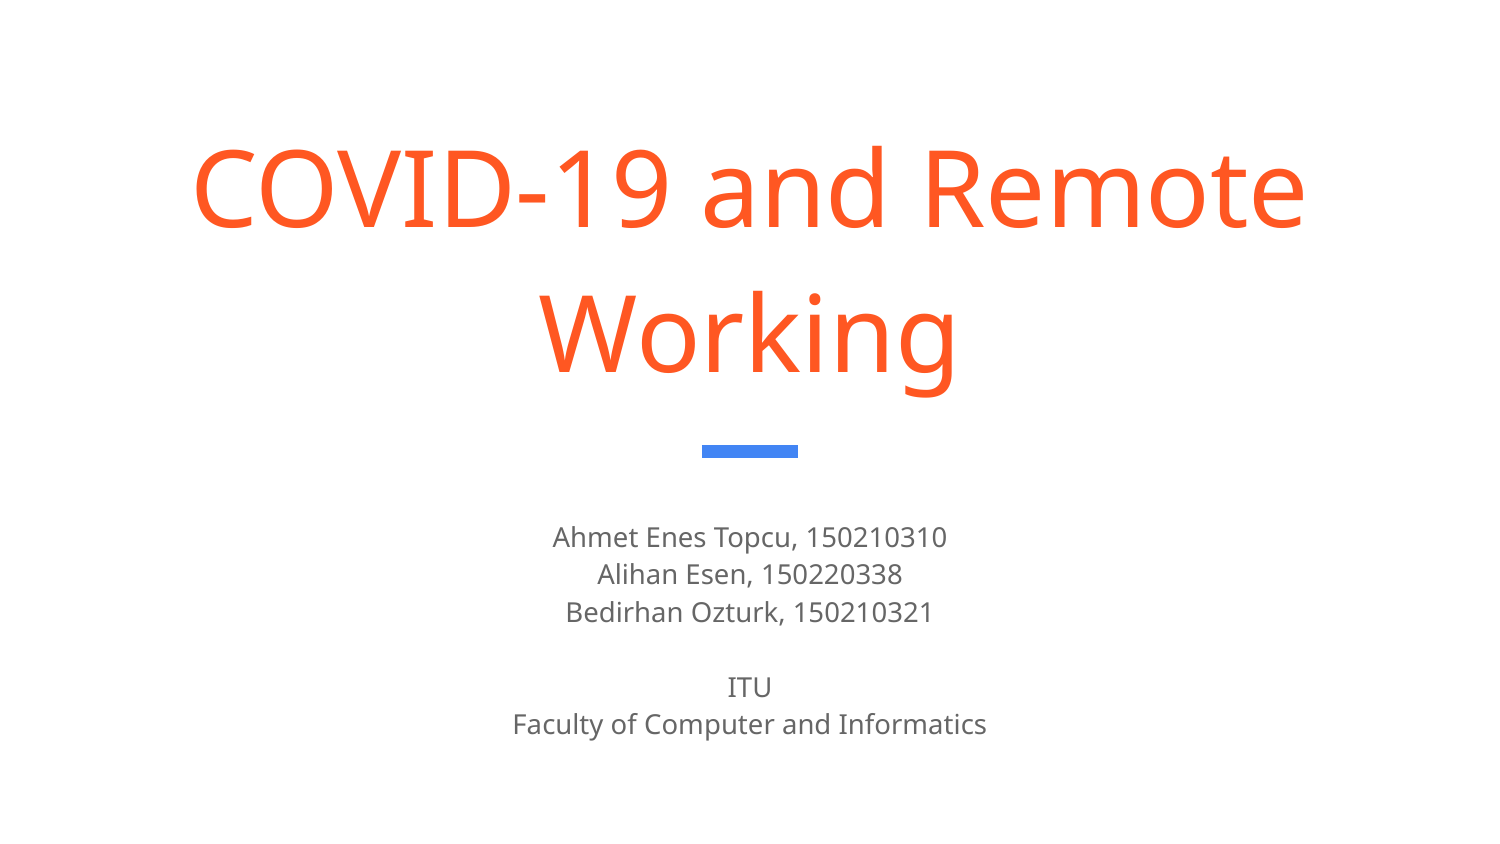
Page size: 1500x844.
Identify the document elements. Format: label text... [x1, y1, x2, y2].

title COVID-19 and Remote Working [51, 97, 1449, 419]
subtitle Ahmet Enes Topcu, 150210310 Alihan Esen, 150220338 Bedirhan Ozturk, 150210321 ITU Faculty of Computer and Informatics [51, 502, 1449, 758]
